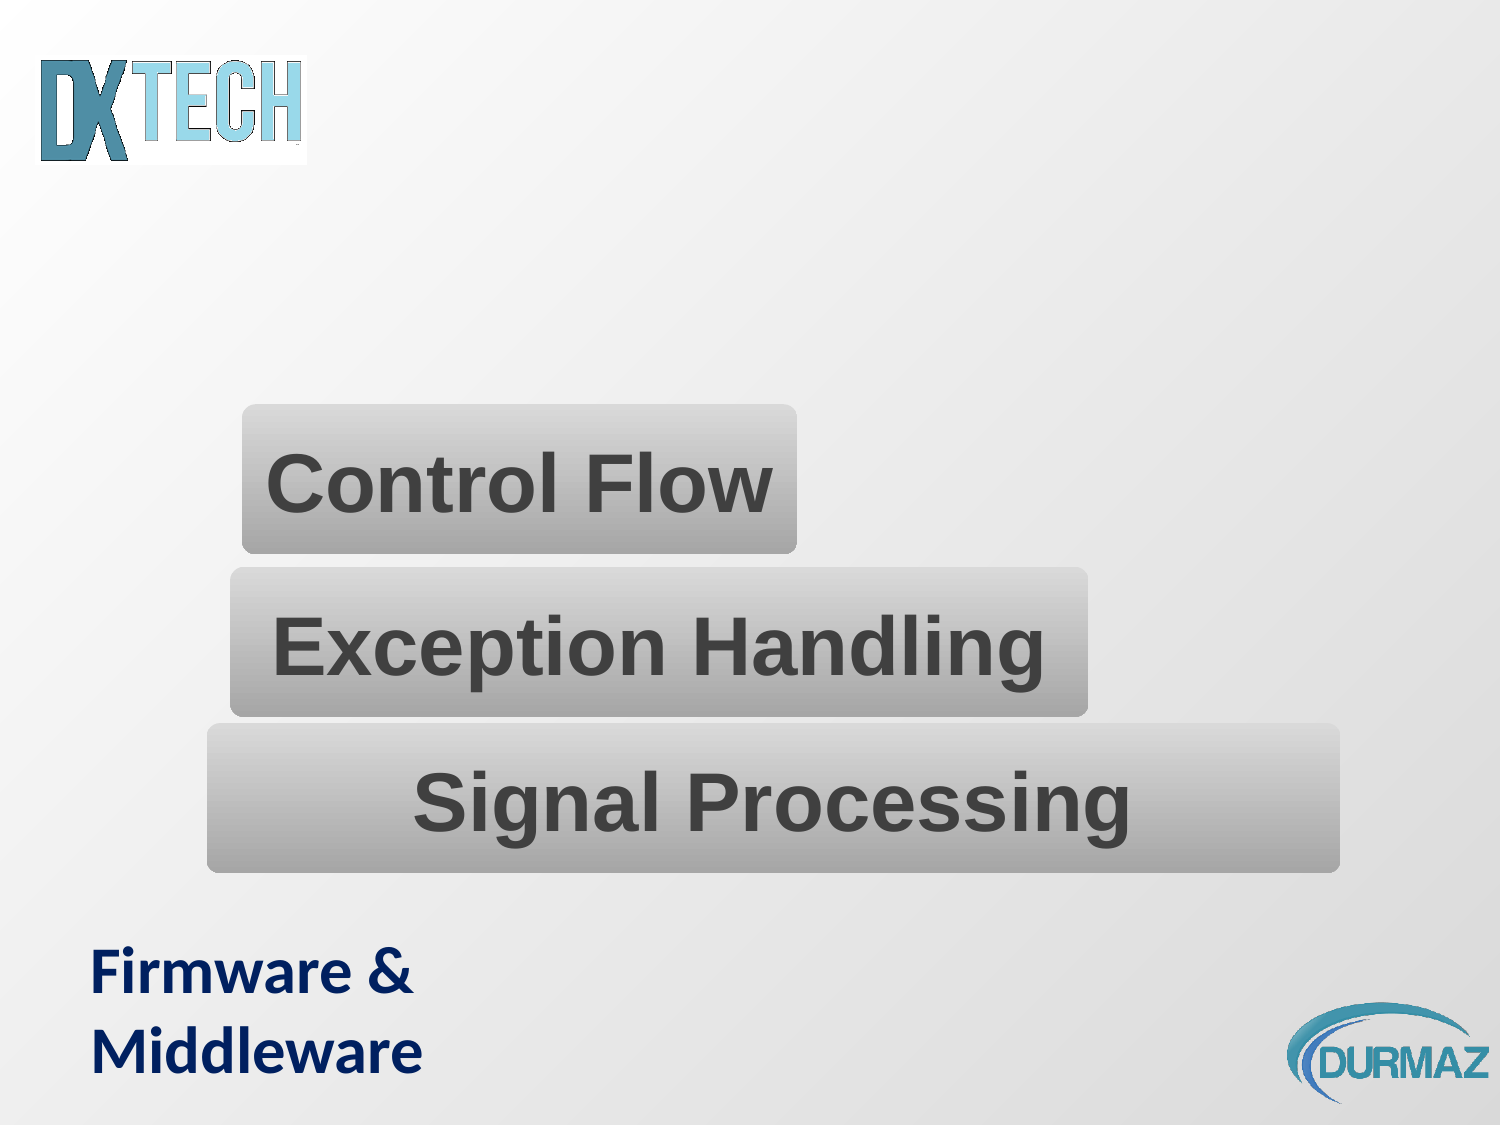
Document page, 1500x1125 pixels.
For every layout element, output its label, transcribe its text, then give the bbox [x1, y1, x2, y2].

list Firmware & Middleware [75, 919, 621, 1081]
picture [34, 55, 307, 166]
text_box Control Flow [242, 404, 798, 555]
text_box Signal Processing [206, 723, 1341, 874]
title [75, 44, 569, 236]
text_box Exception Handling [230, 566, 1089, 717]
picture [1279, 999, 1492, 1106]
